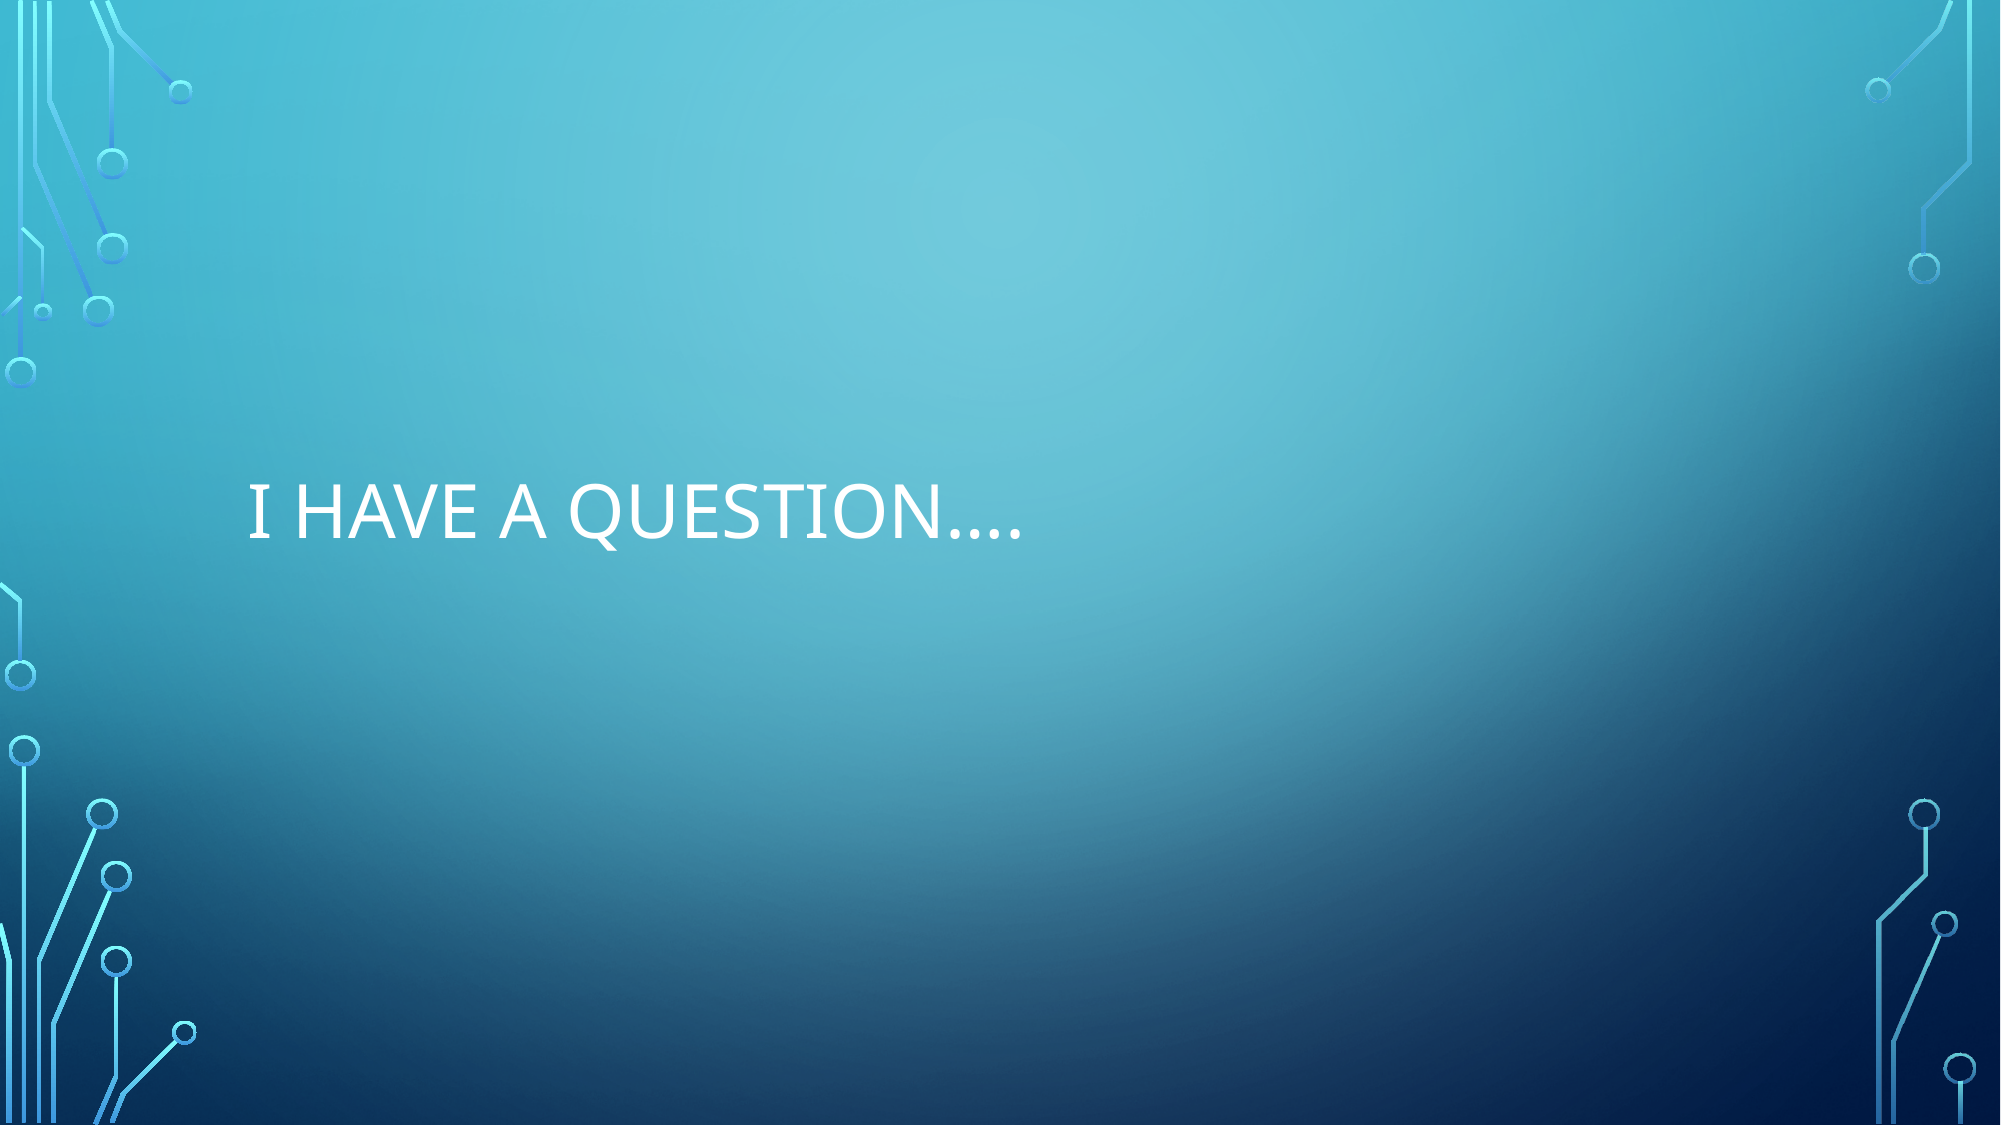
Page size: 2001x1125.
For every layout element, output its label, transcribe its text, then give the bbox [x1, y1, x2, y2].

title I have a Question…. [232, 462, 1927, 563]
